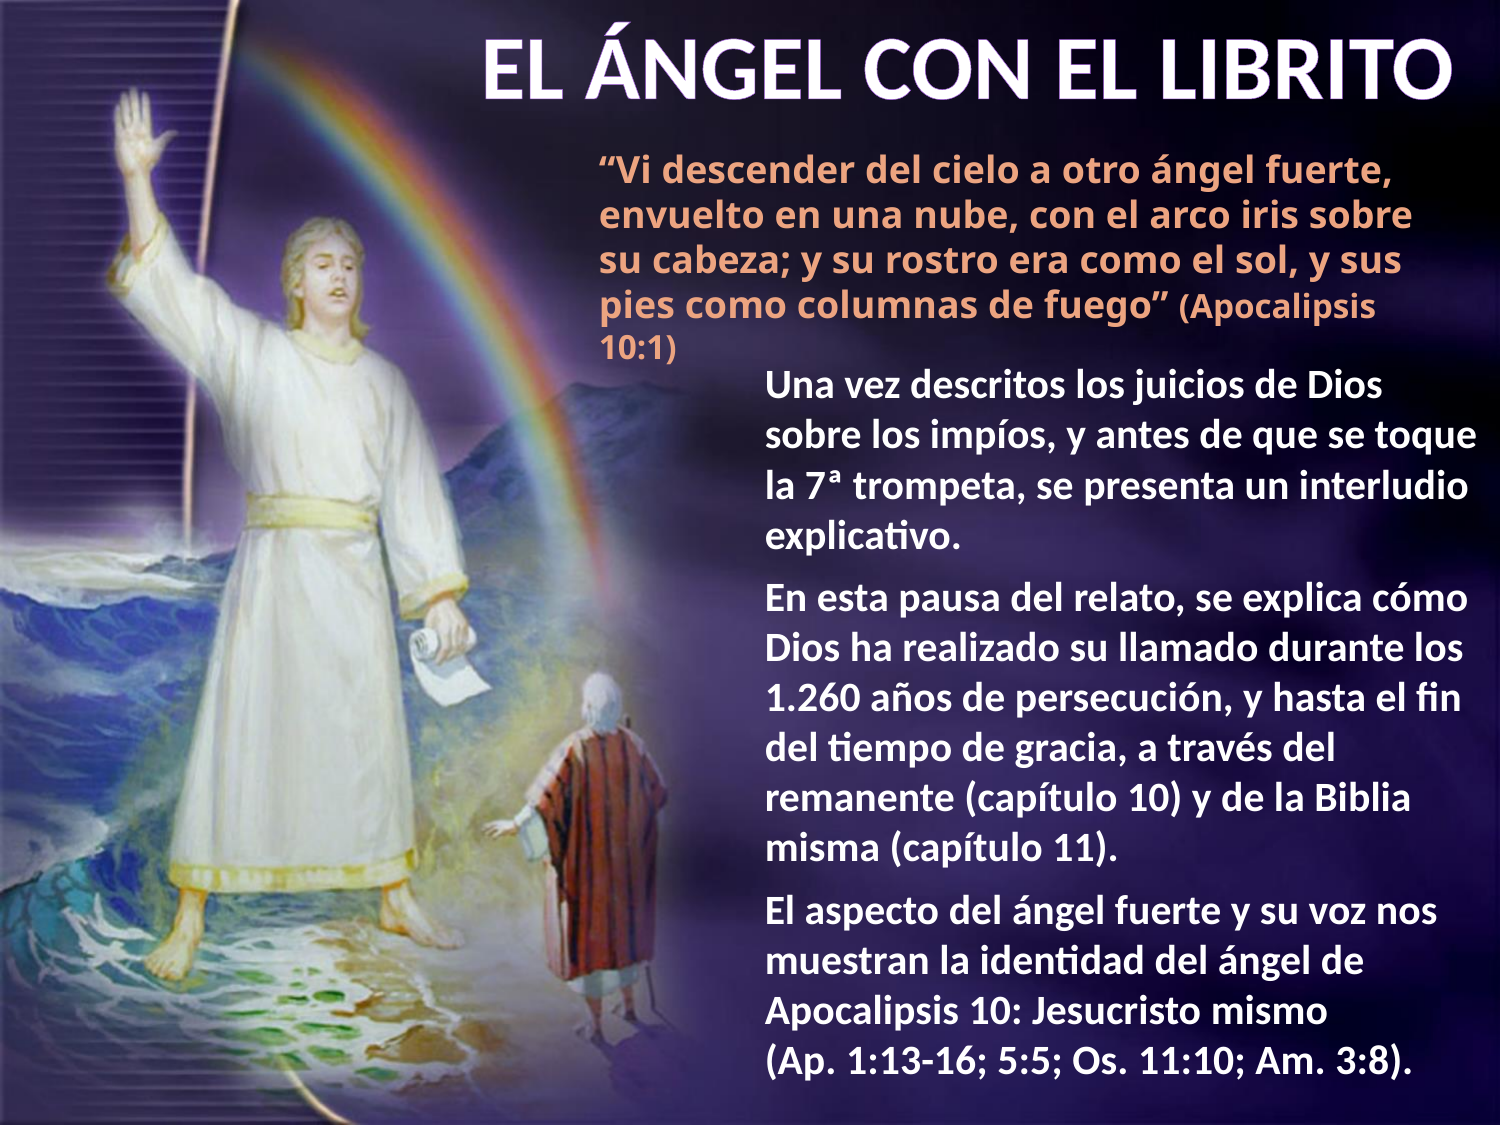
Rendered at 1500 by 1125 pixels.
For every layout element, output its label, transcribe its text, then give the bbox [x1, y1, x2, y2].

text_box EL ÁNGEL CON EL LIBRITO [435, 0, 1500, 125]
text_box Una vez descritos los juicios de Dios sobre los impíos, y antes de que se toque la 7ª trompeta, se presenta un interludio explicativo. En esta pausa del relato, se explica cómo Dios ha realizado su llamado durante los 1.260 años de persecución, y hasta el fin del tiempo de gracia, a través del remanente (capítulo 10) y de la Biblia misma (capítulo 11). El aspecto del ángel fuerte y su voz nos muestran la identidad del ángel de Apocalipsis 10: Jesucristo mismo (Ap. 1:13-16; 5:5; Os. 11:10; Am. 3:8). [750, 349, 1495, 1090]
picture [0, 0, 1500, 1125]
text_box “Vi descender del cielo a otro ángel fuerte, envuelto en una nube, con el arco iris sobre su cabeza; y su rostro era como el sol, y sus pies como columnas de fuego” (Apocalipsis 10:1) [584, 139, 1473, 374]
